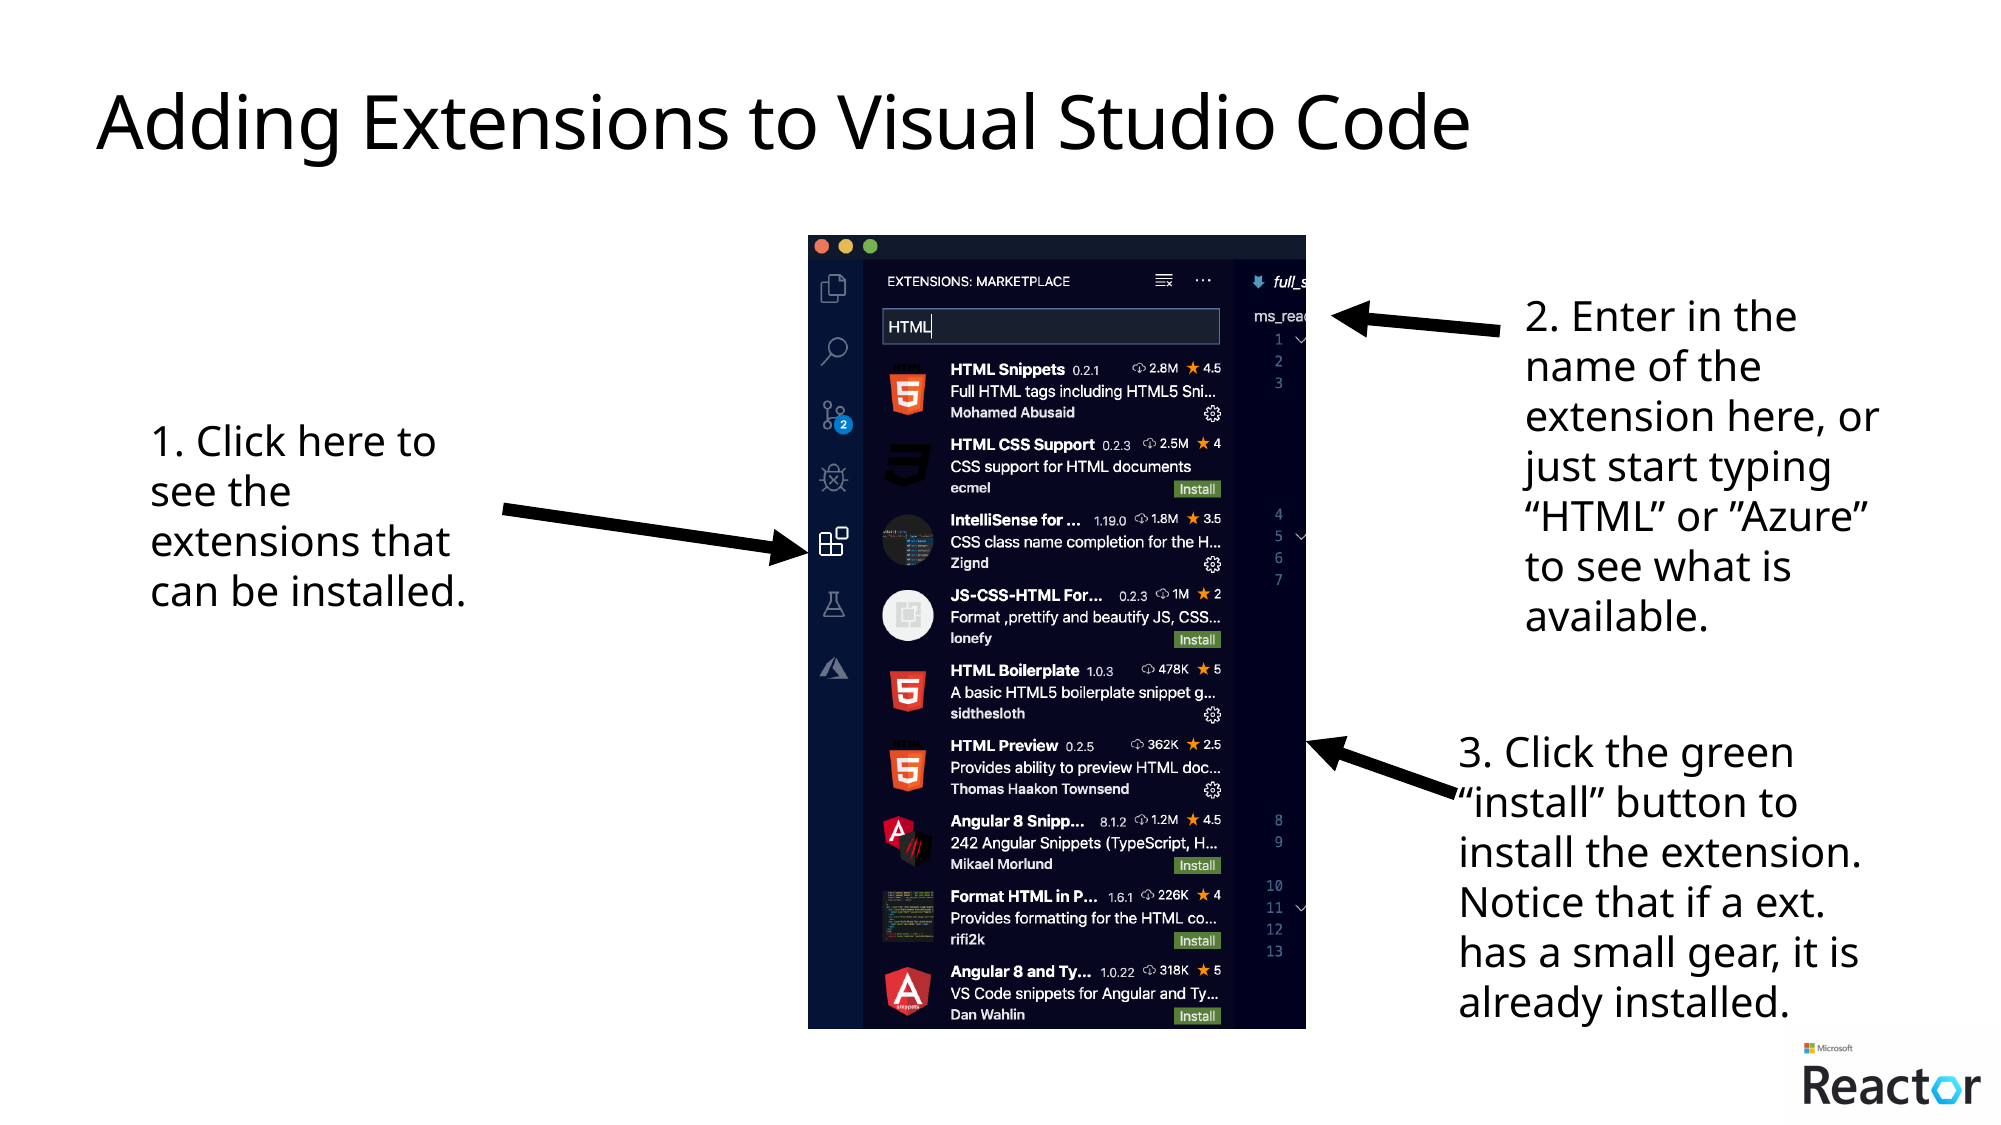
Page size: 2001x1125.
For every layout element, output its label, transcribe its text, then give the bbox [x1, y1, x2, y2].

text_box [1305, 740, 1457, 795]
text_box 1. Click here to see the extensions that can be installed. [149, 414, 477, 615]
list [808, 235, 1307, 1029]
text_box 2. Enter in the name of the extension here, or just start typing “HTML” or ”Azure” to see what is available. [1524, 289, 1904, 640]
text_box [502, 508, 809, 554]
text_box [1330, 315, 1501, 332]
text_box 3. Click the green “install” button to install the extension. Notice that if a ext. has a small gear, it is already installed. [1458, 725, 1864, 1026]
picture [1785, 1026, 2000, 1125]
title Adding Extensions to Visual Studio Code [96, 75, 1904, 166]
